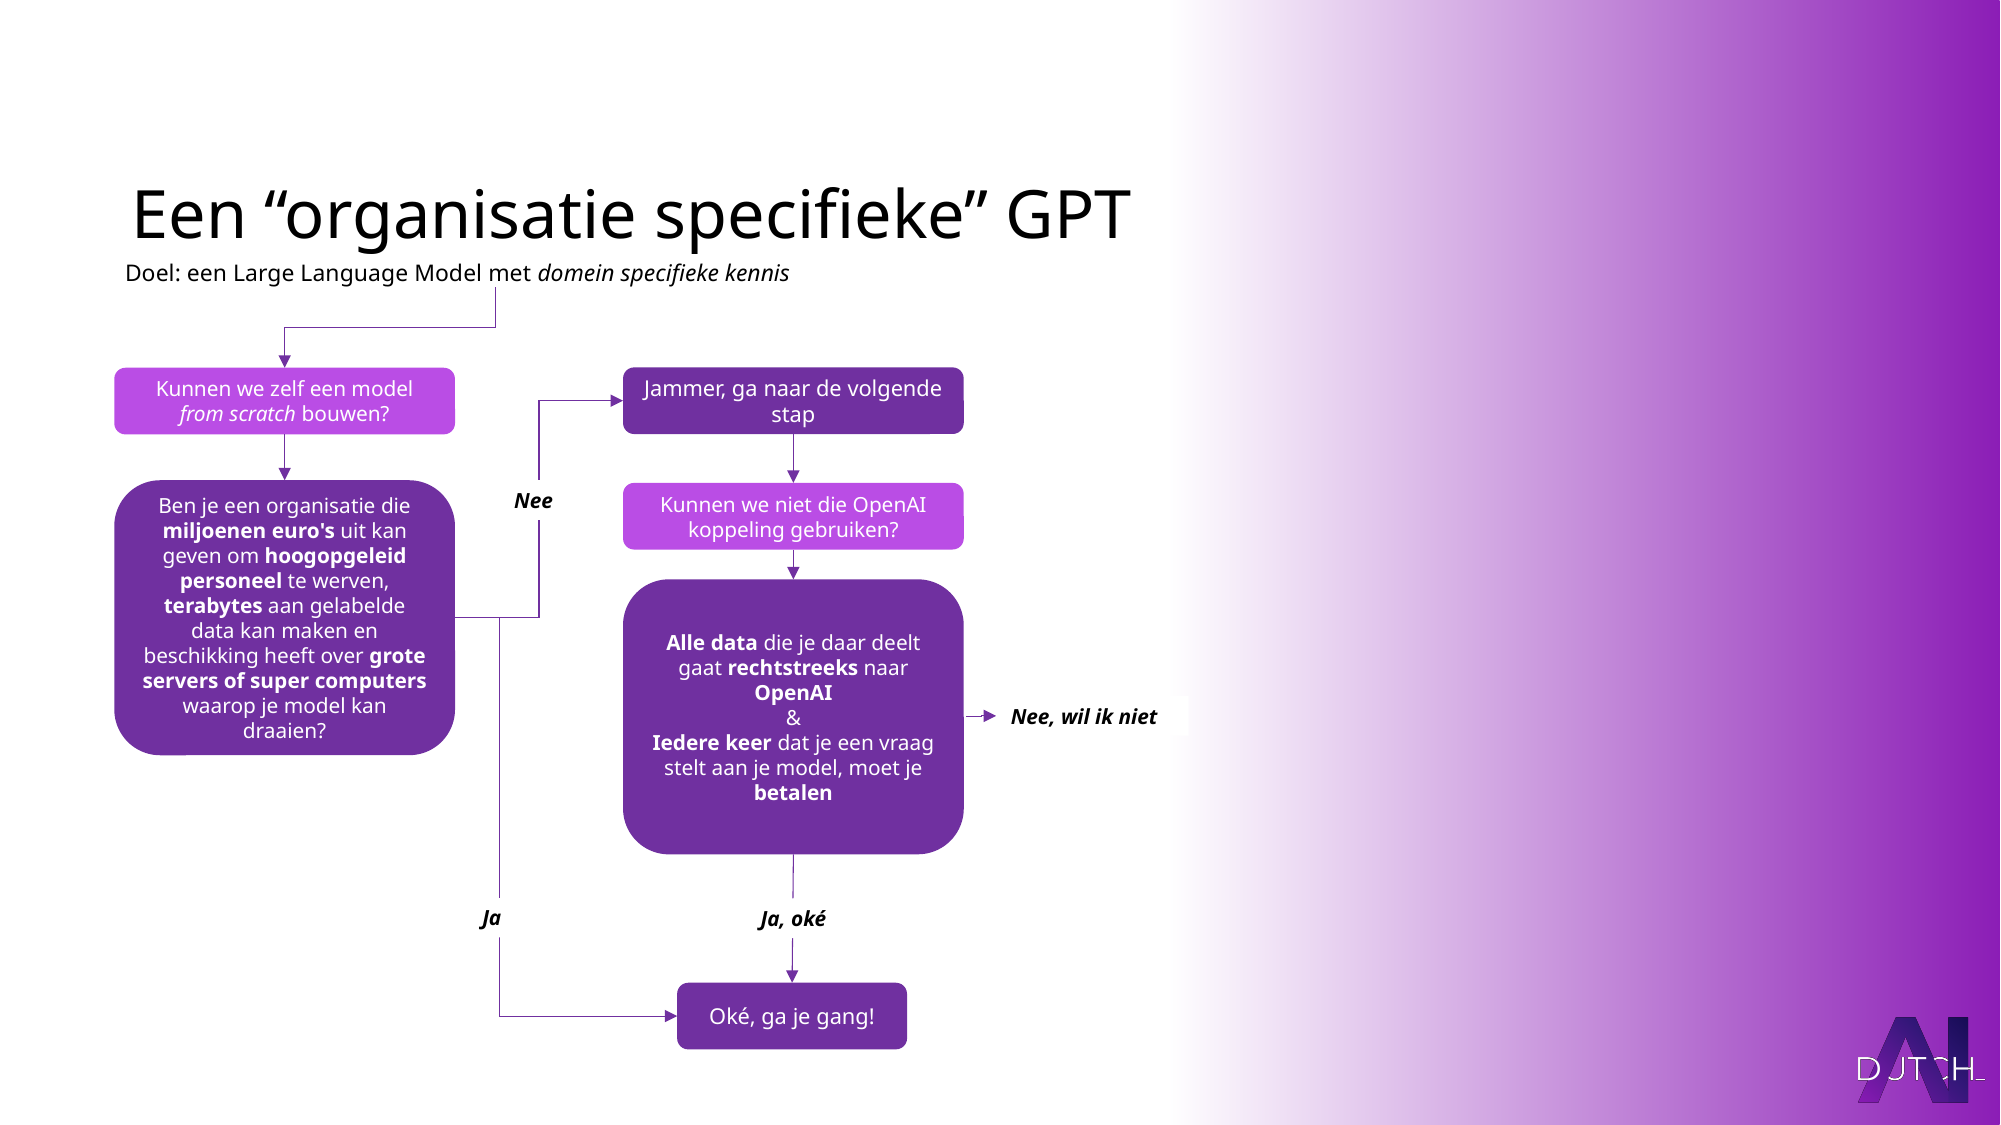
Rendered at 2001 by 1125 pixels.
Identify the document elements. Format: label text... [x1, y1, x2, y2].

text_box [337, 735, 618, 780]
text_box Ben je een organisatie die miljoenen euro's uit kan geven om hoogopgeleid personeel te werven, terabytes aan gelabelde data kan maken en beschikking heeft over grote servers of super computers waarop je model kan draaien? [113, 479, 457, 757]
text_box Ja, oké [794, 898, 862, 939]
text_box [1168, 0, 2000, 1125]
text_box Alle data die je daar deelt gaat rechtstreeks naar OpenAI & Iedere keer dat je een vraag stelt aan je model, moet je betalen [621, 578, 965, 856]
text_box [549, 888, 628, 1066]
text_box Ja [467, 897, 531, 938]
text_box Nee, wil ik niet [996, 696, 1189, 736]
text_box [349, 222, 431, 434]
picture [1853, 1012, 1990, 1108]
text_box Jammer, ga naar de volgende stap [621, 366, 965, 436]
text_box Doel: een Large Language Model met domein specifieke kennis [431, 254, 881, 288]
text_box Oké, ga je gang! [676, 981, 909, 1051]
text_box Ja, oké [745, 898, 792, 939]
text_box Doel: een Large Language Model met domein specifieke kennis [110, 254, 349, 288]
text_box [455, 400, 624, 618]
text_box Kunnen we niet die OpenAI koppeling gebruiken? [624, 481, 965, 551]
text_box Een “organisatie specifieke” GPT [116, 173, 1262, 271]
text_box Kunnen we zelf een model from scratch bouwen? [113, 366, 457, 436]
